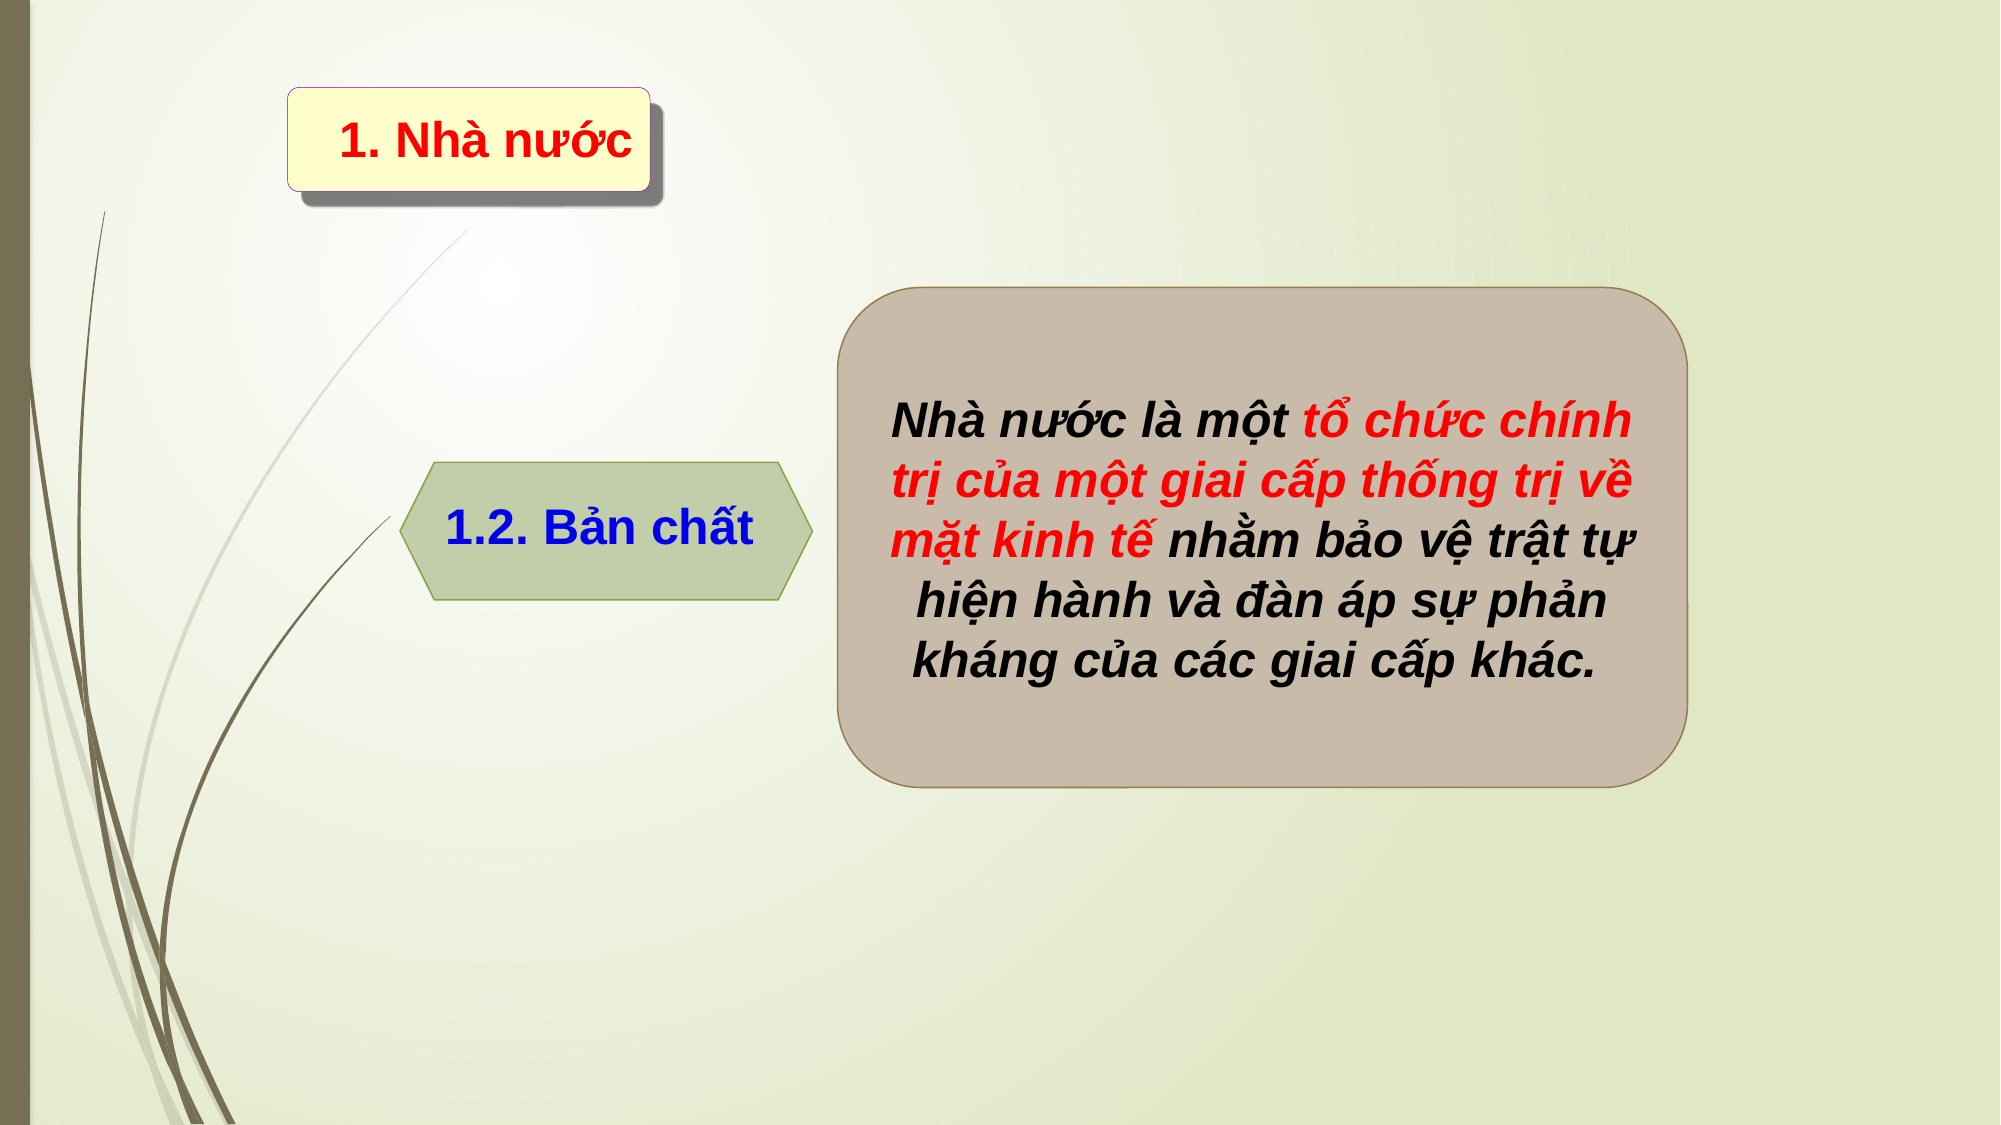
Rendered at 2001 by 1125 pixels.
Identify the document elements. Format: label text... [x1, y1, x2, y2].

text_box [287, 87, 651, 192]
text_box 1.2. Bản chất [425, 487, 775, 563]
text_box [399, 461, 814, 601]
text_box Nhà nước là một tổ chức chính trị của một giai cấp thống trị về mặt kinh tế nhằm bảo vệ trật tự hiện hành và đàn áp sự phản kháng của các giai cấp khác. [836, 286, 1689, 789]
text_box 1. Nhà nước [324, 99, 650, 175]
